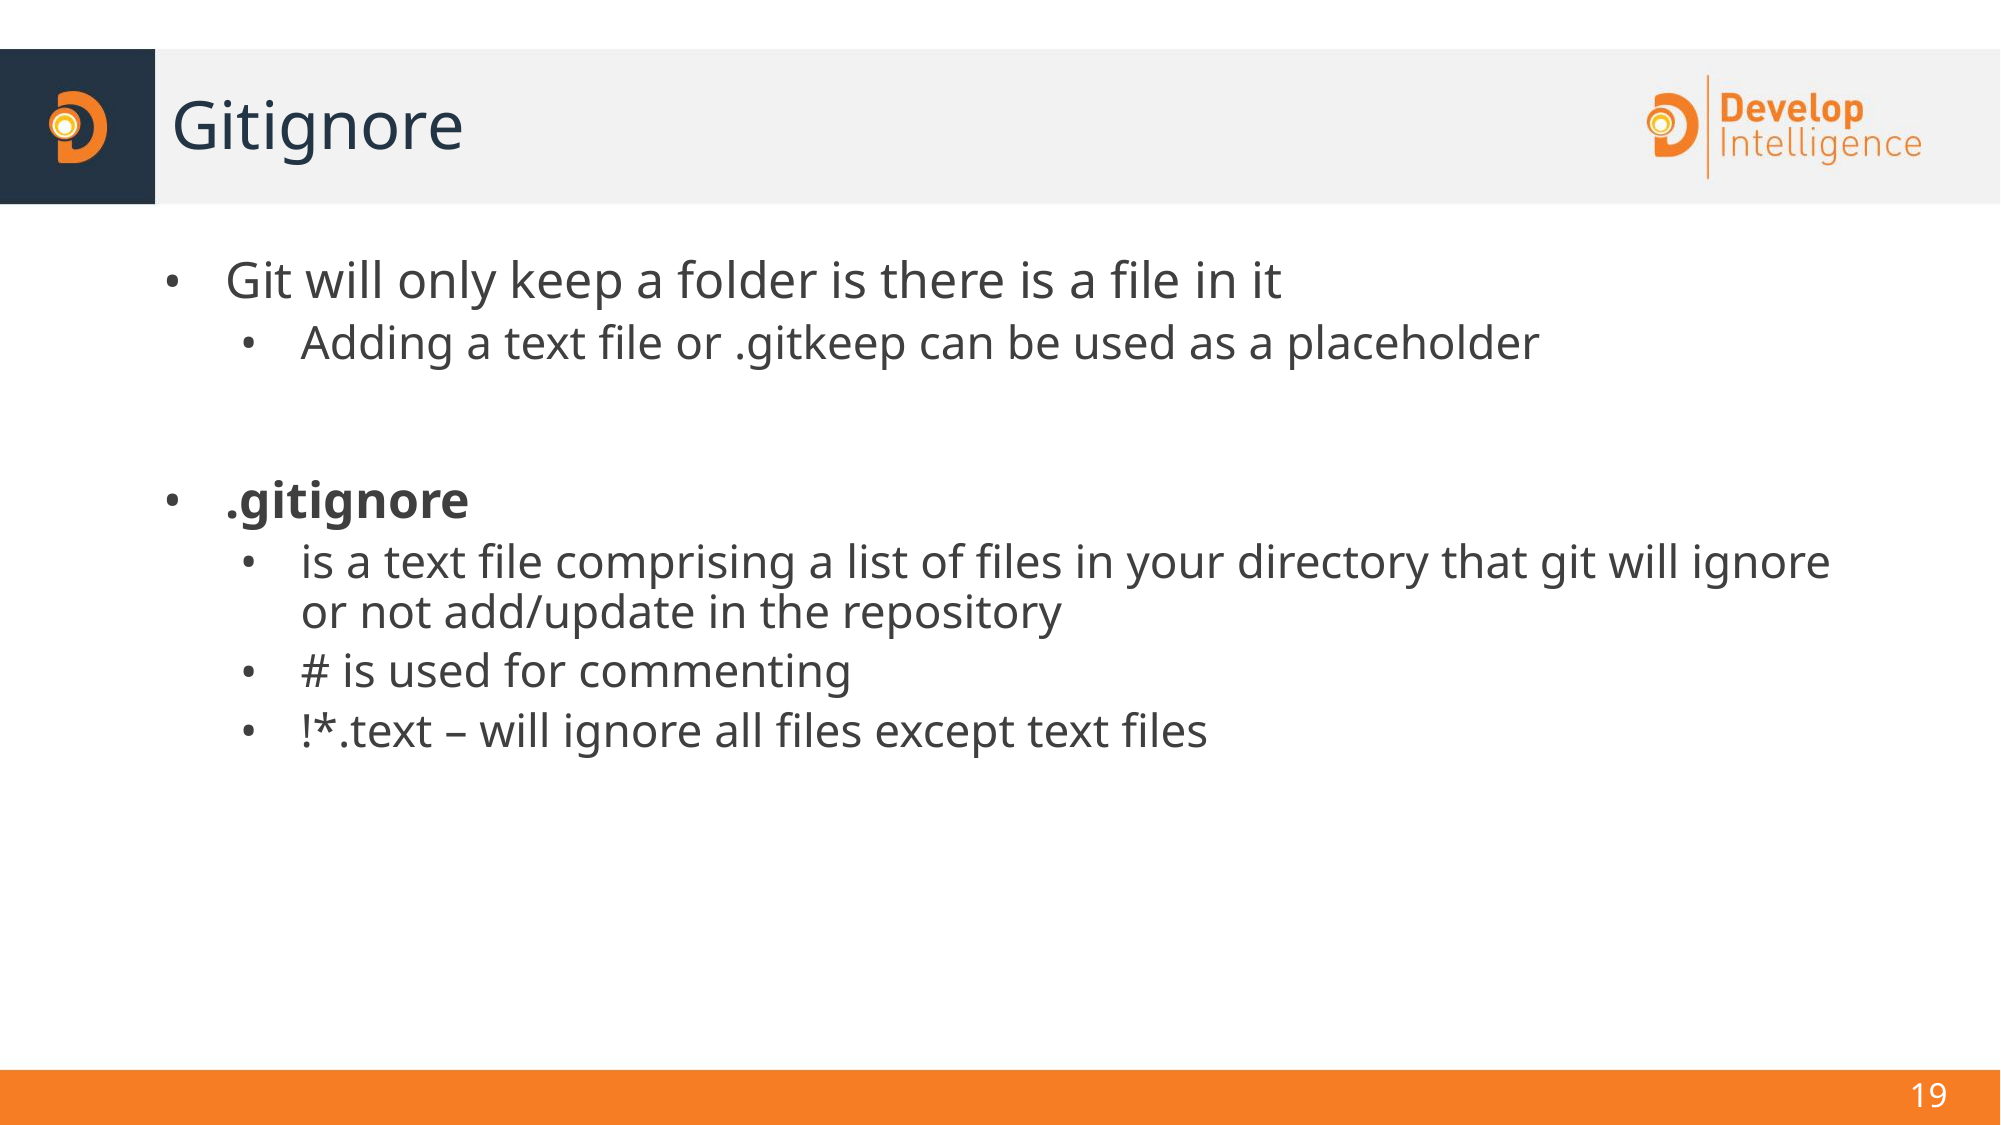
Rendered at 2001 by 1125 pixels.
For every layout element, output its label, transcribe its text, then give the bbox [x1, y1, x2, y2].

slide_number 19 [1860, 1072, 1998, 1122]
picture [0, 0, 2001, 1125]
title Gitignore [156, 53, 1999, 203]
list Git will only keep a folder is there is a file in it Adding a text file or .gitkeep can be used as a placeholder .gitignore is a text file comprising a list of files in your directory that git will ignore or not add/update in the repository # is used for commenting !*.text – will ignore all files except text files [135, 248, 1861, 1016]
